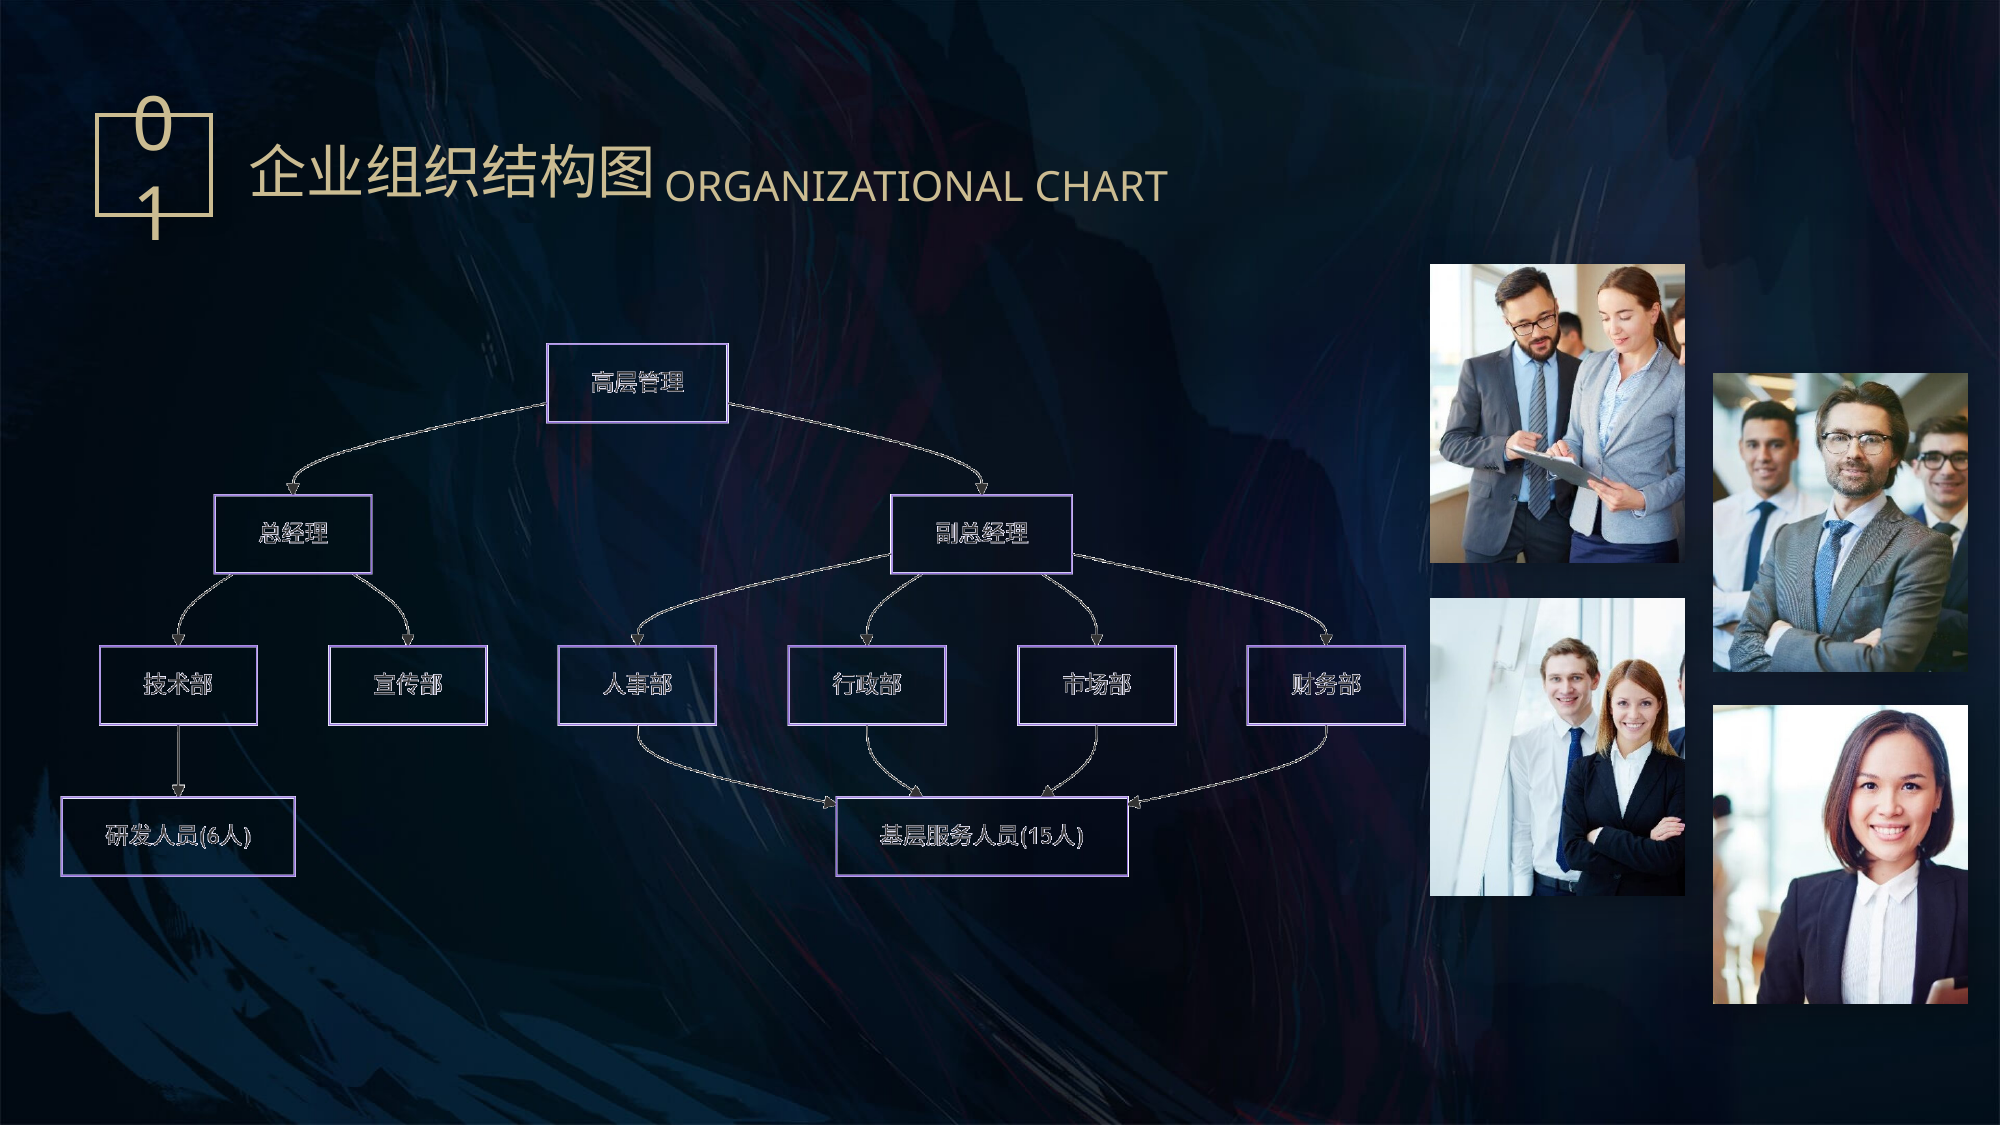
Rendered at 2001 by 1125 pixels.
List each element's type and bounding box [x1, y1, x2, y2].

text_box [96, 114, 1833, 219]
picture [0, 0, 2000, 1125]
